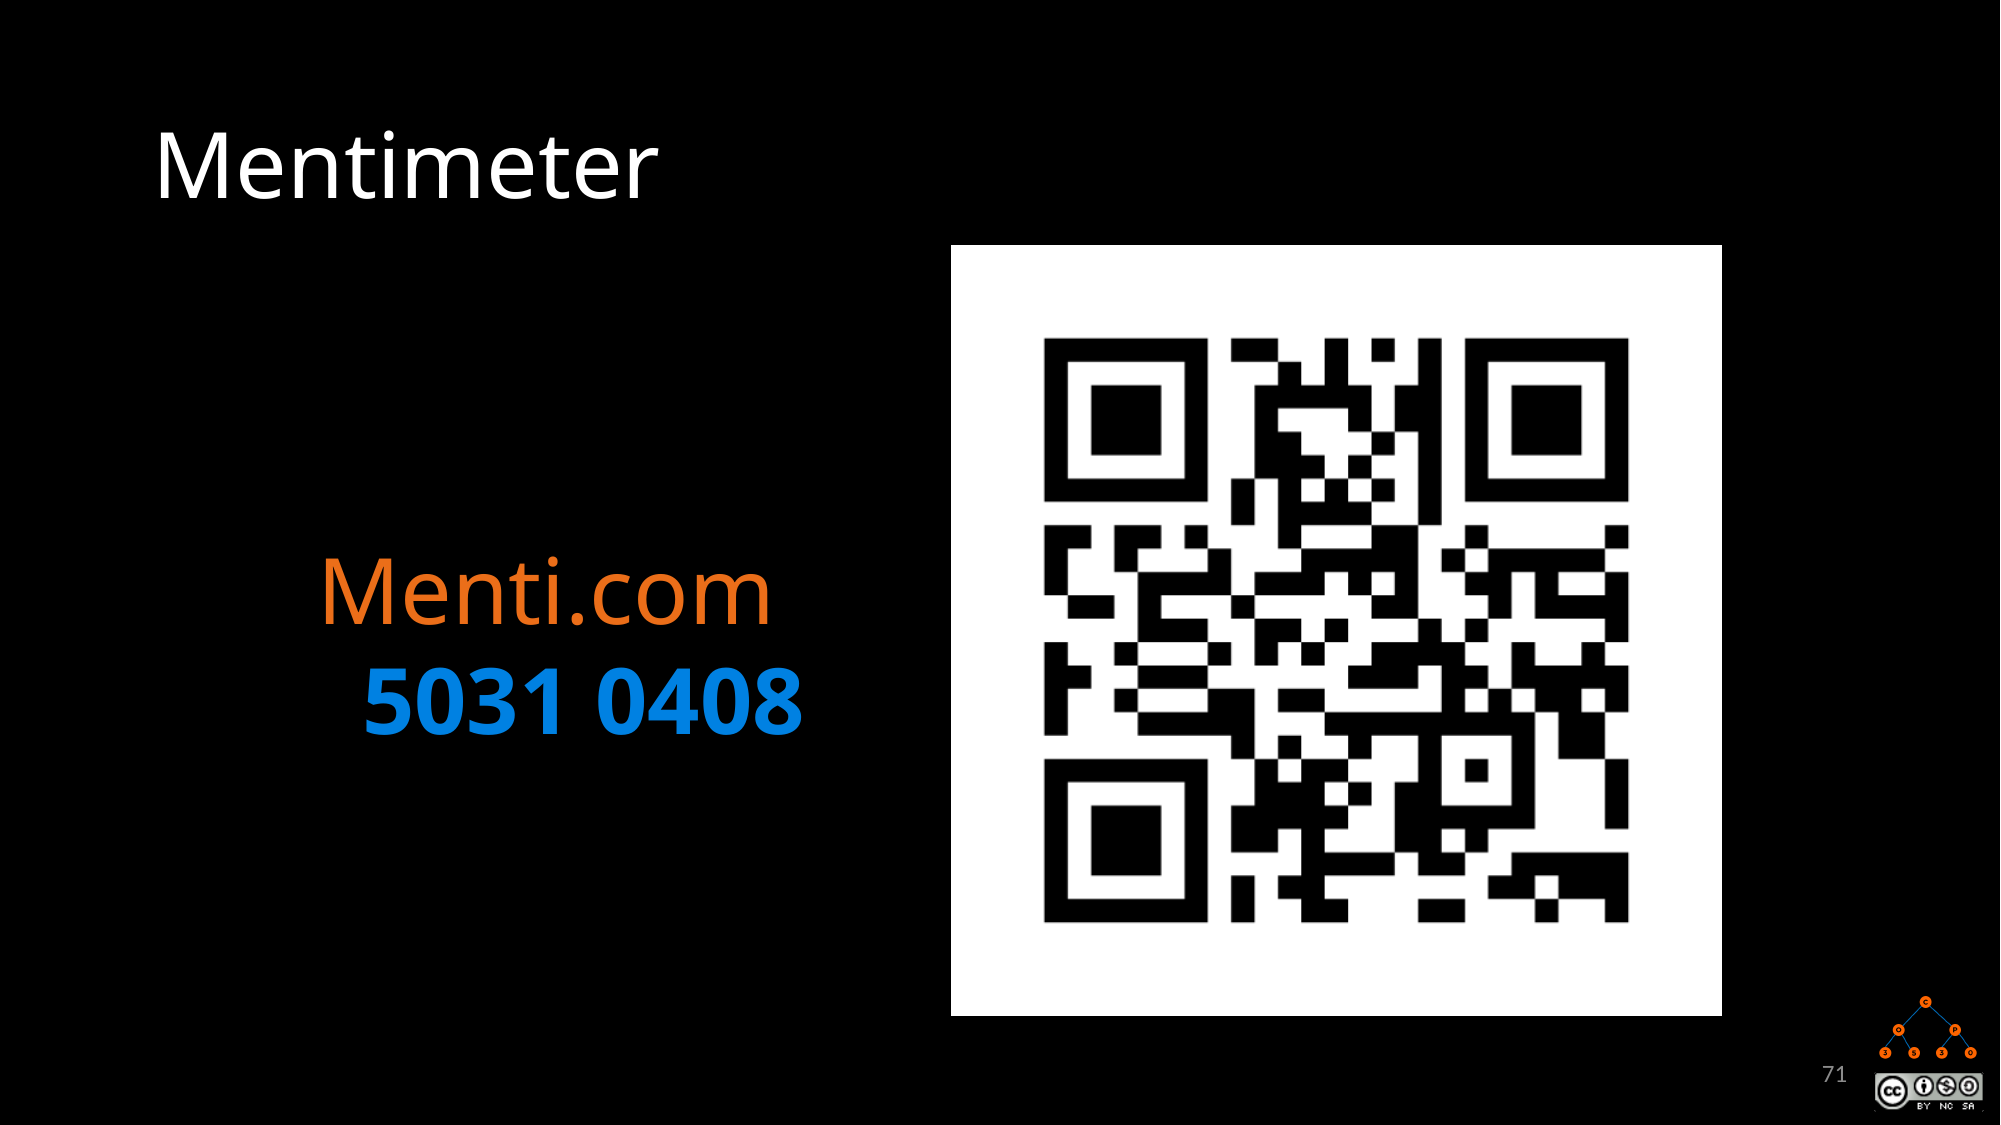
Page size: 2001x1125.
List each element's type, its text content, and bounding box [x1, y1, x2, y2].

picture [951, 245, 1722, 1016]
text_box Menti.com 5031 0408 [278, 525, 866, 761]
slide_number 71 [1412, 1042, 1859, 1103]
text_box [1859, 988, 1998, 1112]
title Mentimeter [137, 59, 1863, 278]
